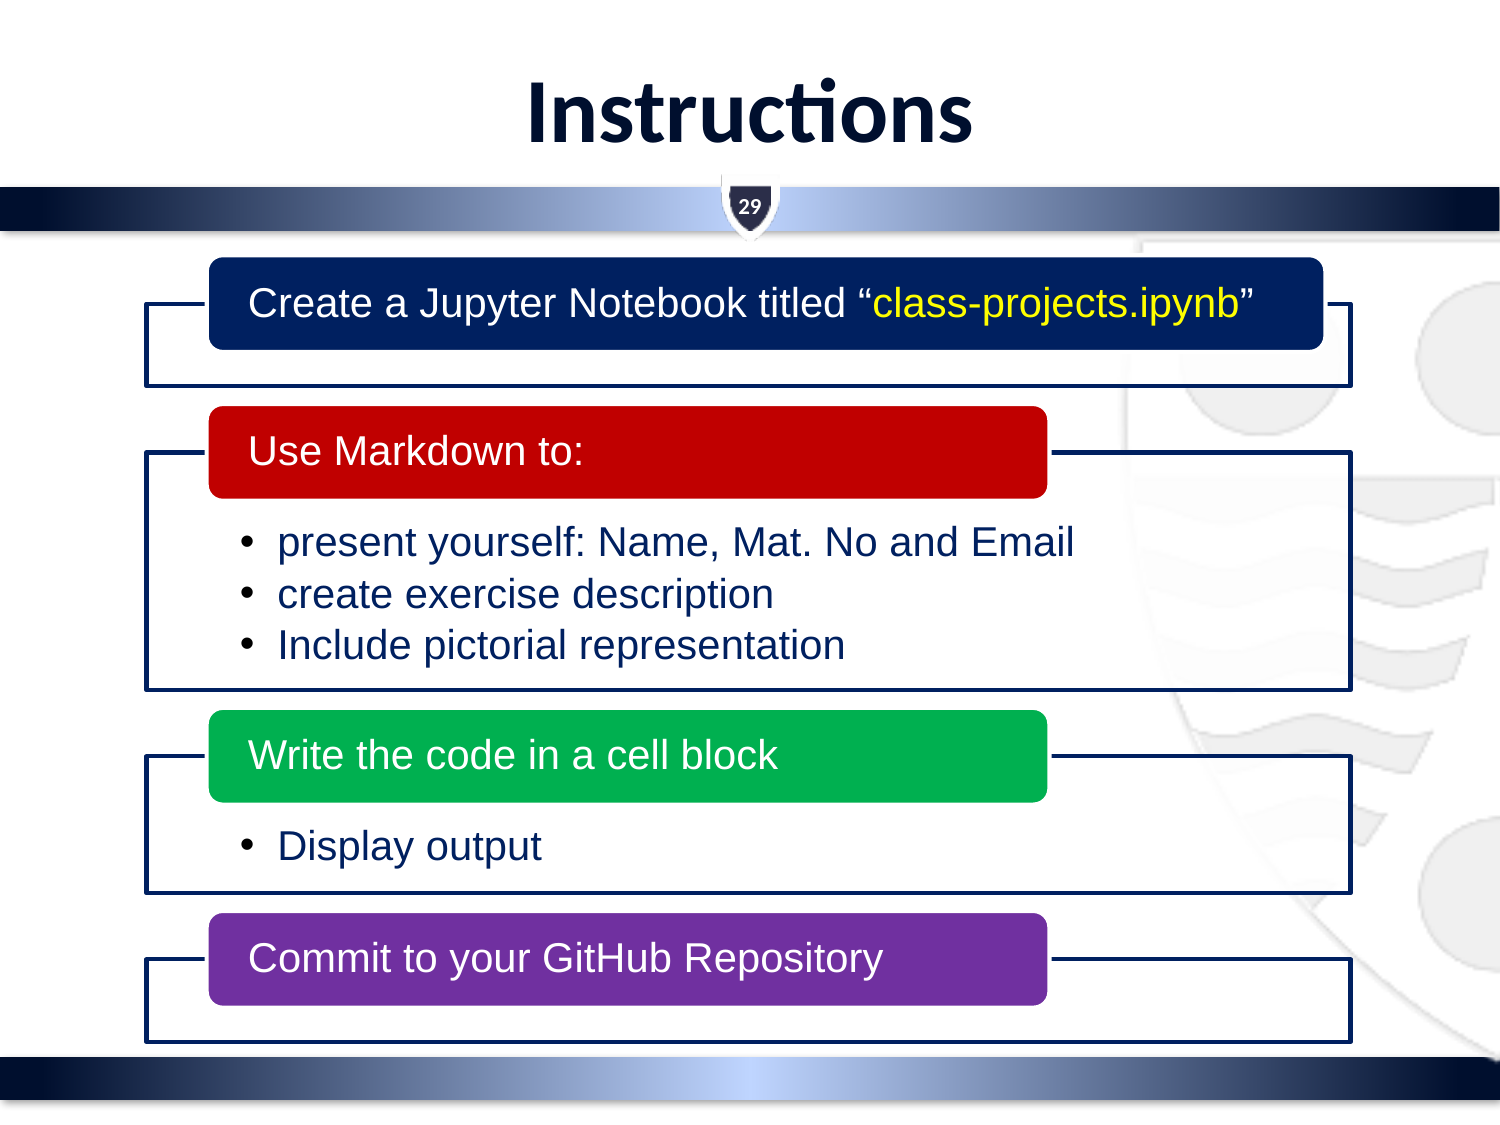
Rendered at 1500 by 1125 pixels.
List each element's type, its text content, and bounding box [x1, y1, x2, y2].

picture [720, 235, 780, 242]
title Instructions [75, 12, 1425, 200]
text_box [146, 246, 1351, 1051]
slide_number 29 [718, 174, 782, 235]
